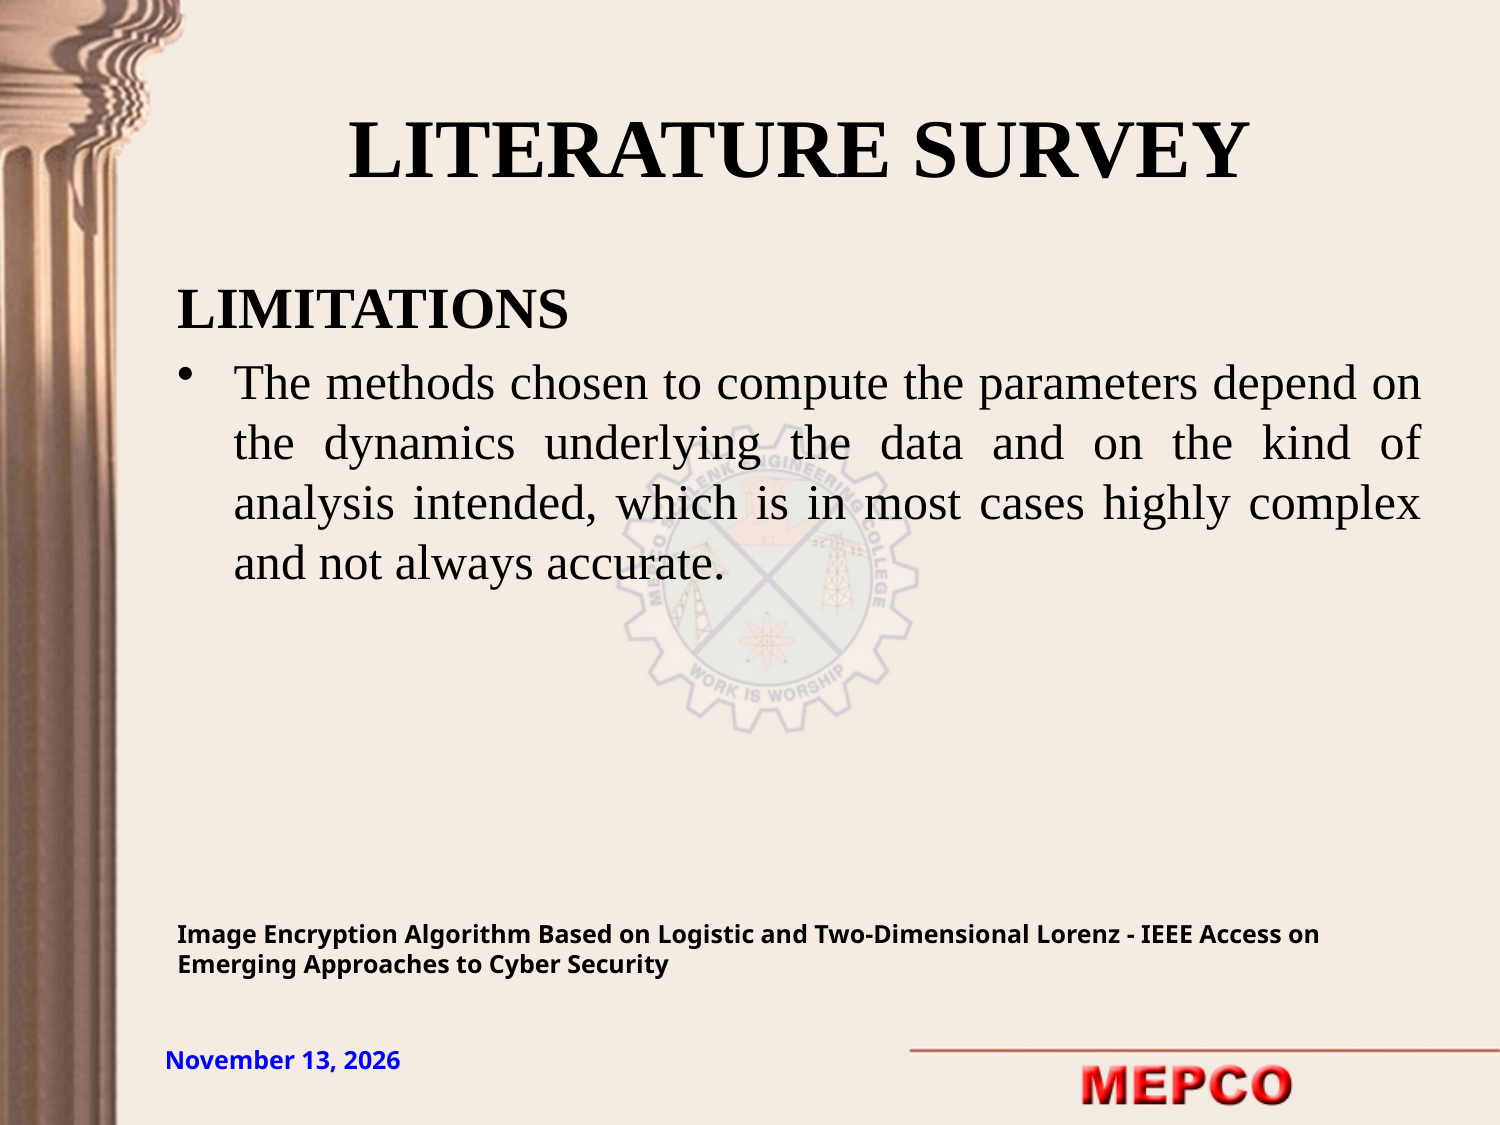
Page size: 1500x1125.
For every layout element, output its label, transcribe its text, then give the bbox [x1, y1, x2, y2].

title LITERATURE SURVEY [162, 50, 1438, 238]
list LIMITATIONS The methods chosen to compute the parameters depend on the dynamics underlying the data and on the kind of analysis intended, which is in most cases highly complex and not always accurate. [162, 262, 1438, 622]
text_box Image Encryption Algorithm Based on Logistic and Two-Dimensional Lorenz - IEEE Access on Emerging Approaches to Cyber Security [162, 911, 1463, 986]
picture [0, 0, 1500, 1125]
